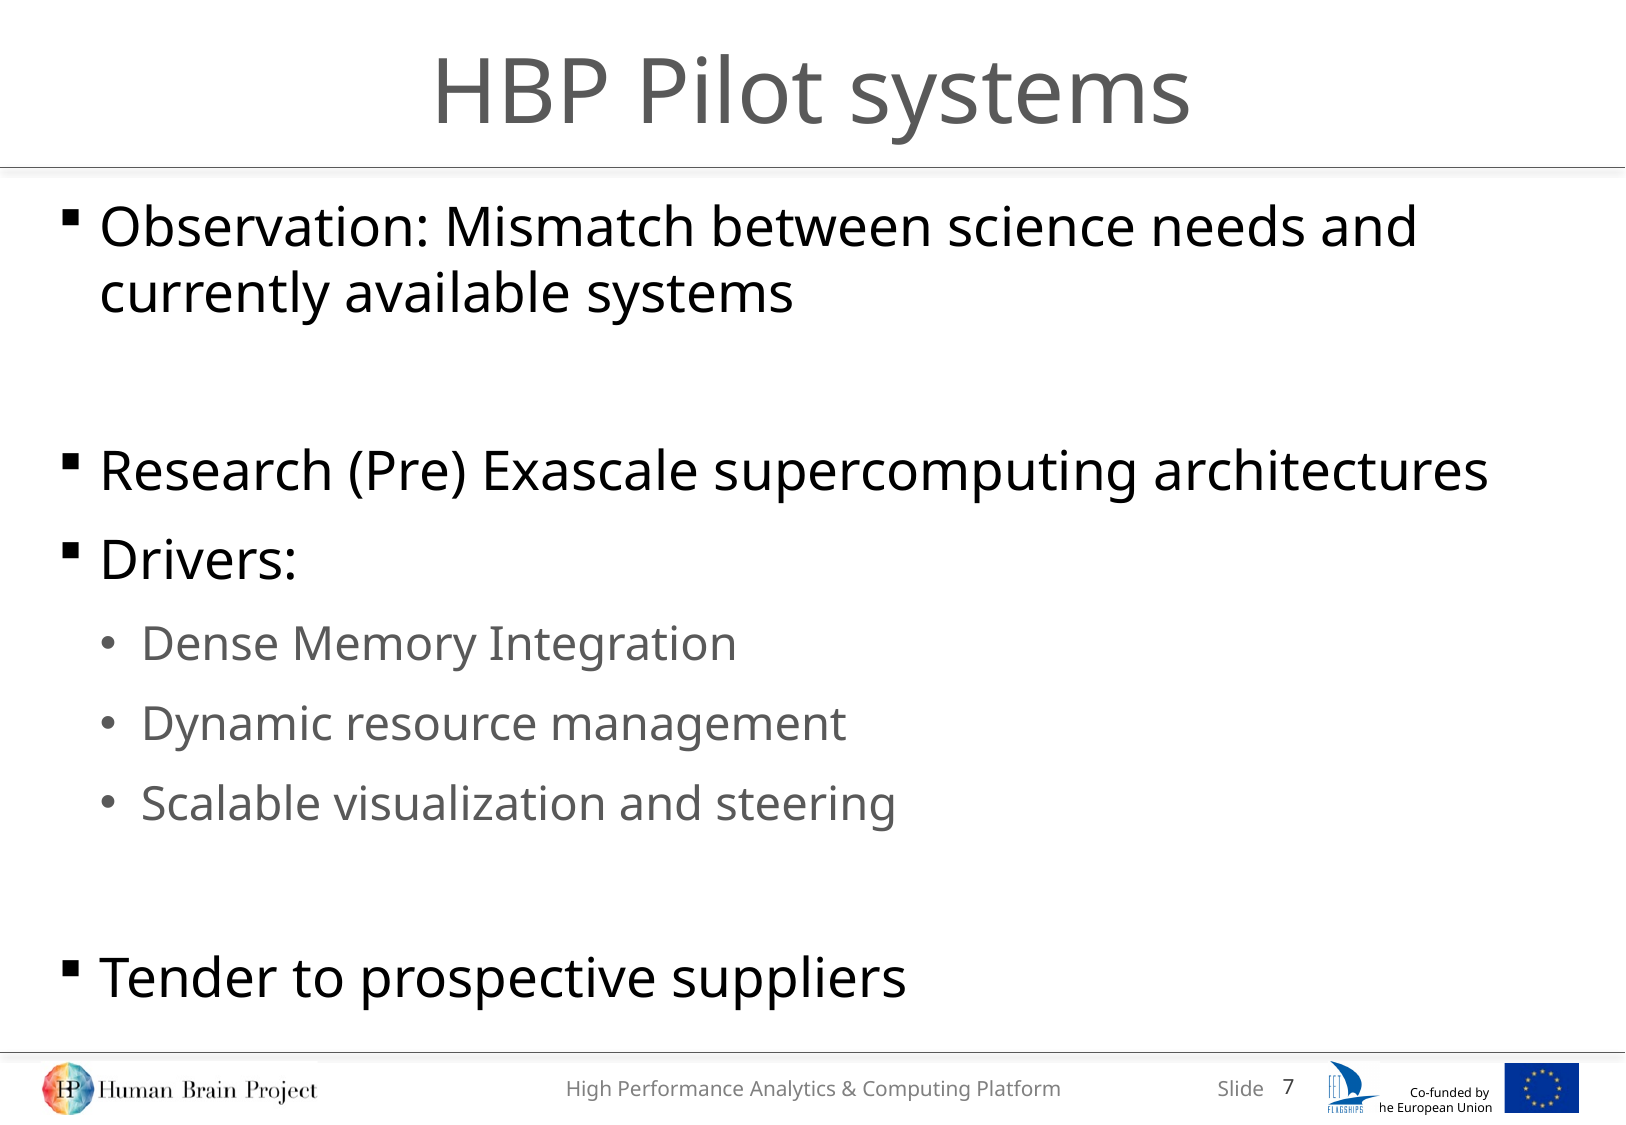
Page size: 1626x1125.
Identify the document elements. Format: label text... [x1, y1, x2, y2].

title HBP Pilot systems [43, 24, 1581, 150]
picture [1328, 1061, 1380, 1113]
slide_number 7 [1247, 1060, 1310, 1115]
list Observation: Mismatch between science needs and currently available systems Research (Pre) Exascale supercomputing architectures Drivers: Dense Memory Integration Dynamic resource management Scalable visualization and steering Tender to prospective suppliers [43, 184, 1581, 1032]
